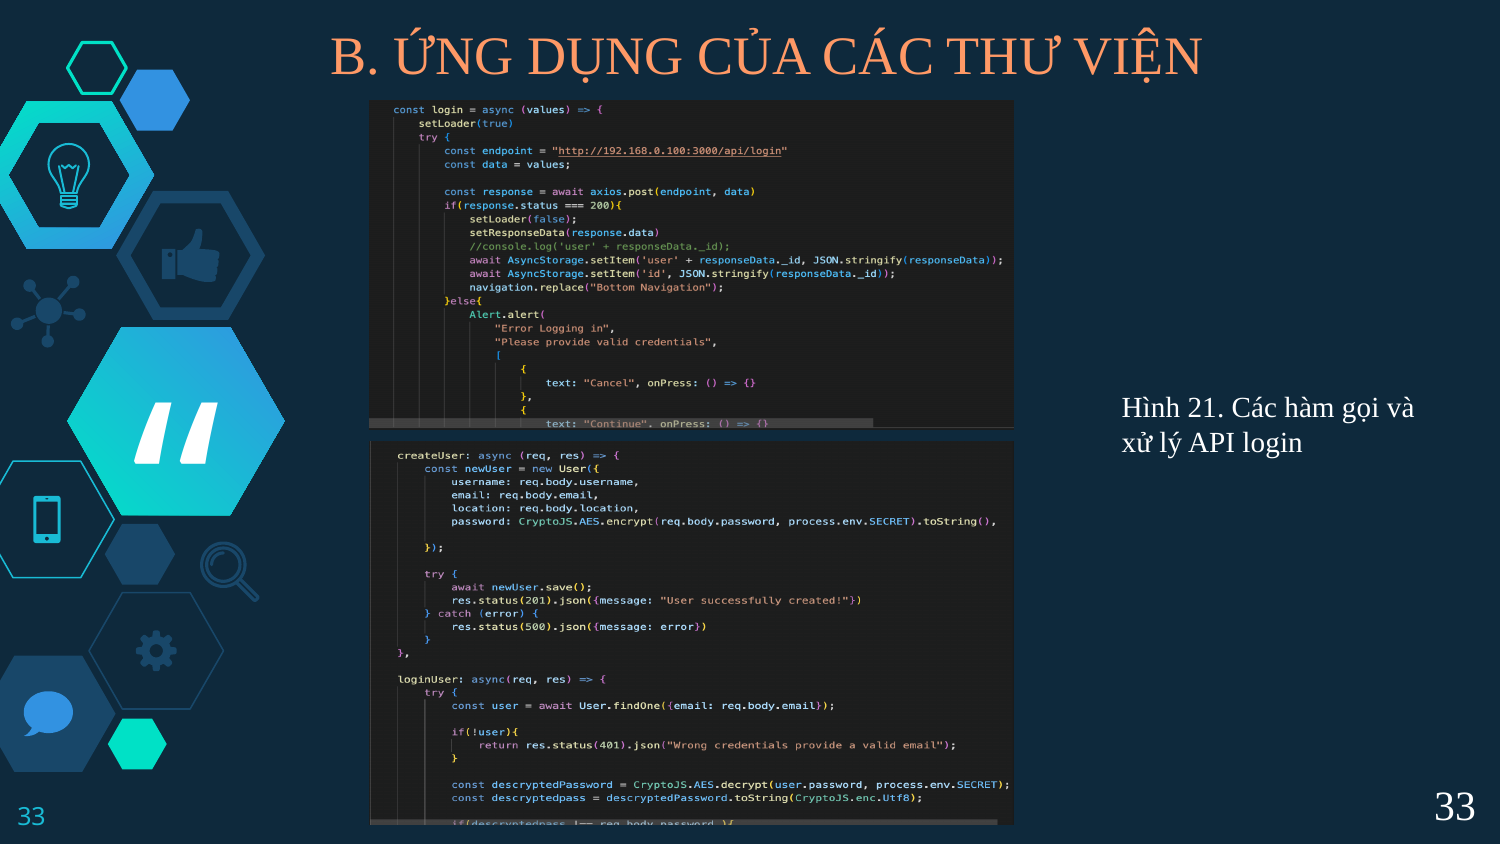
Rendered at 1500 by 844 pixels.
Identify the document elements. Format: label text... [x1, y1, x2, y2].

picture [368, 100, 1015, 430]
text_box 33 [1419, 768, 1500, 844]
slide_number 33 [2, 785, 93, 844]
picture [368, 441, 1015, 826]
text_box Hình 21. Các hàm gọi và xử lý API login [1106, 370, 1464, 474]
text_box B. ỨNG DỤNG CỦA CÁC THƯ VIỆN [315, 0, 1241, 101]
